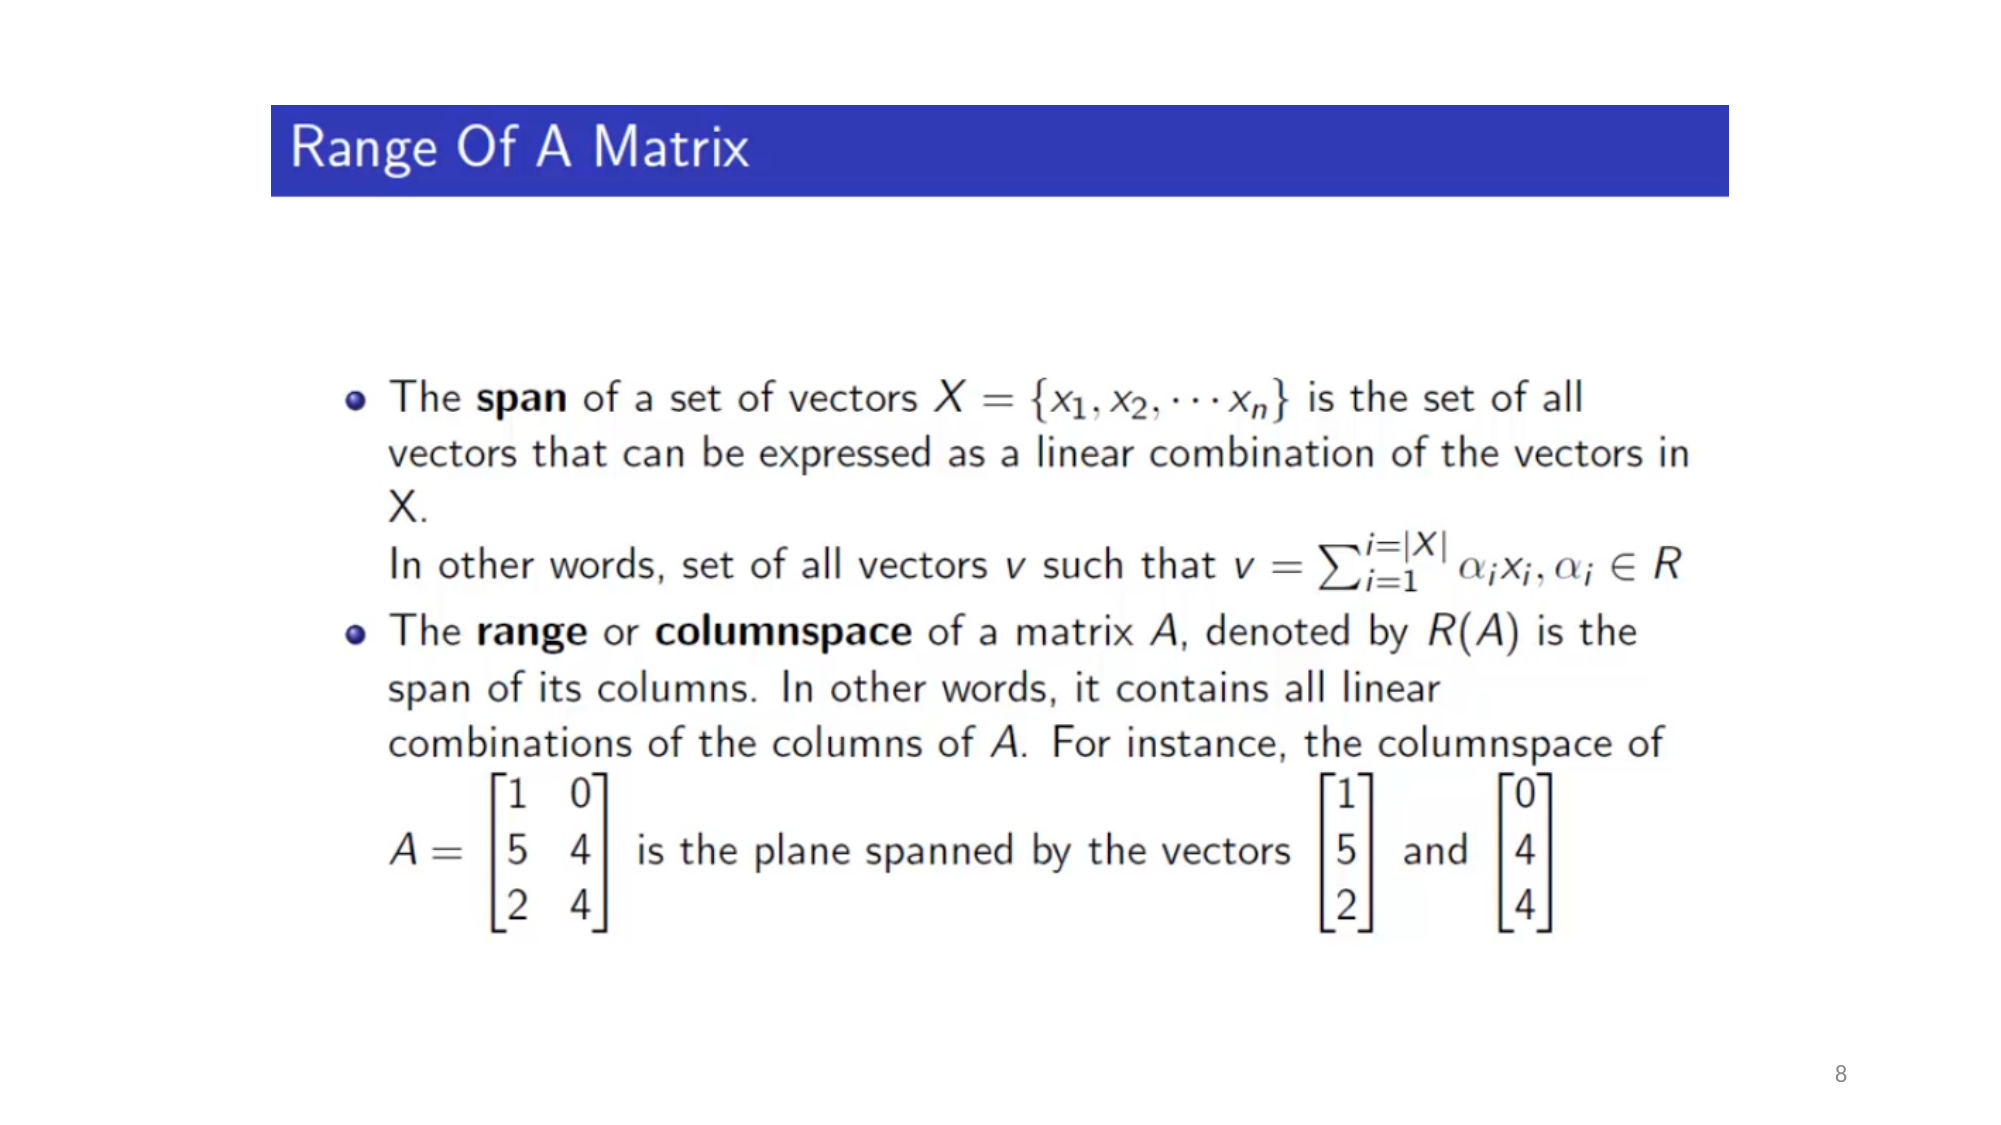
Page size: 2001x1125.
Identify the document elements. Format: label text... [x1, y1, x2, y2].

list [271, 105, 1729, 1020]
slide_number 8 [1412, 1042, 1863, 1103]
